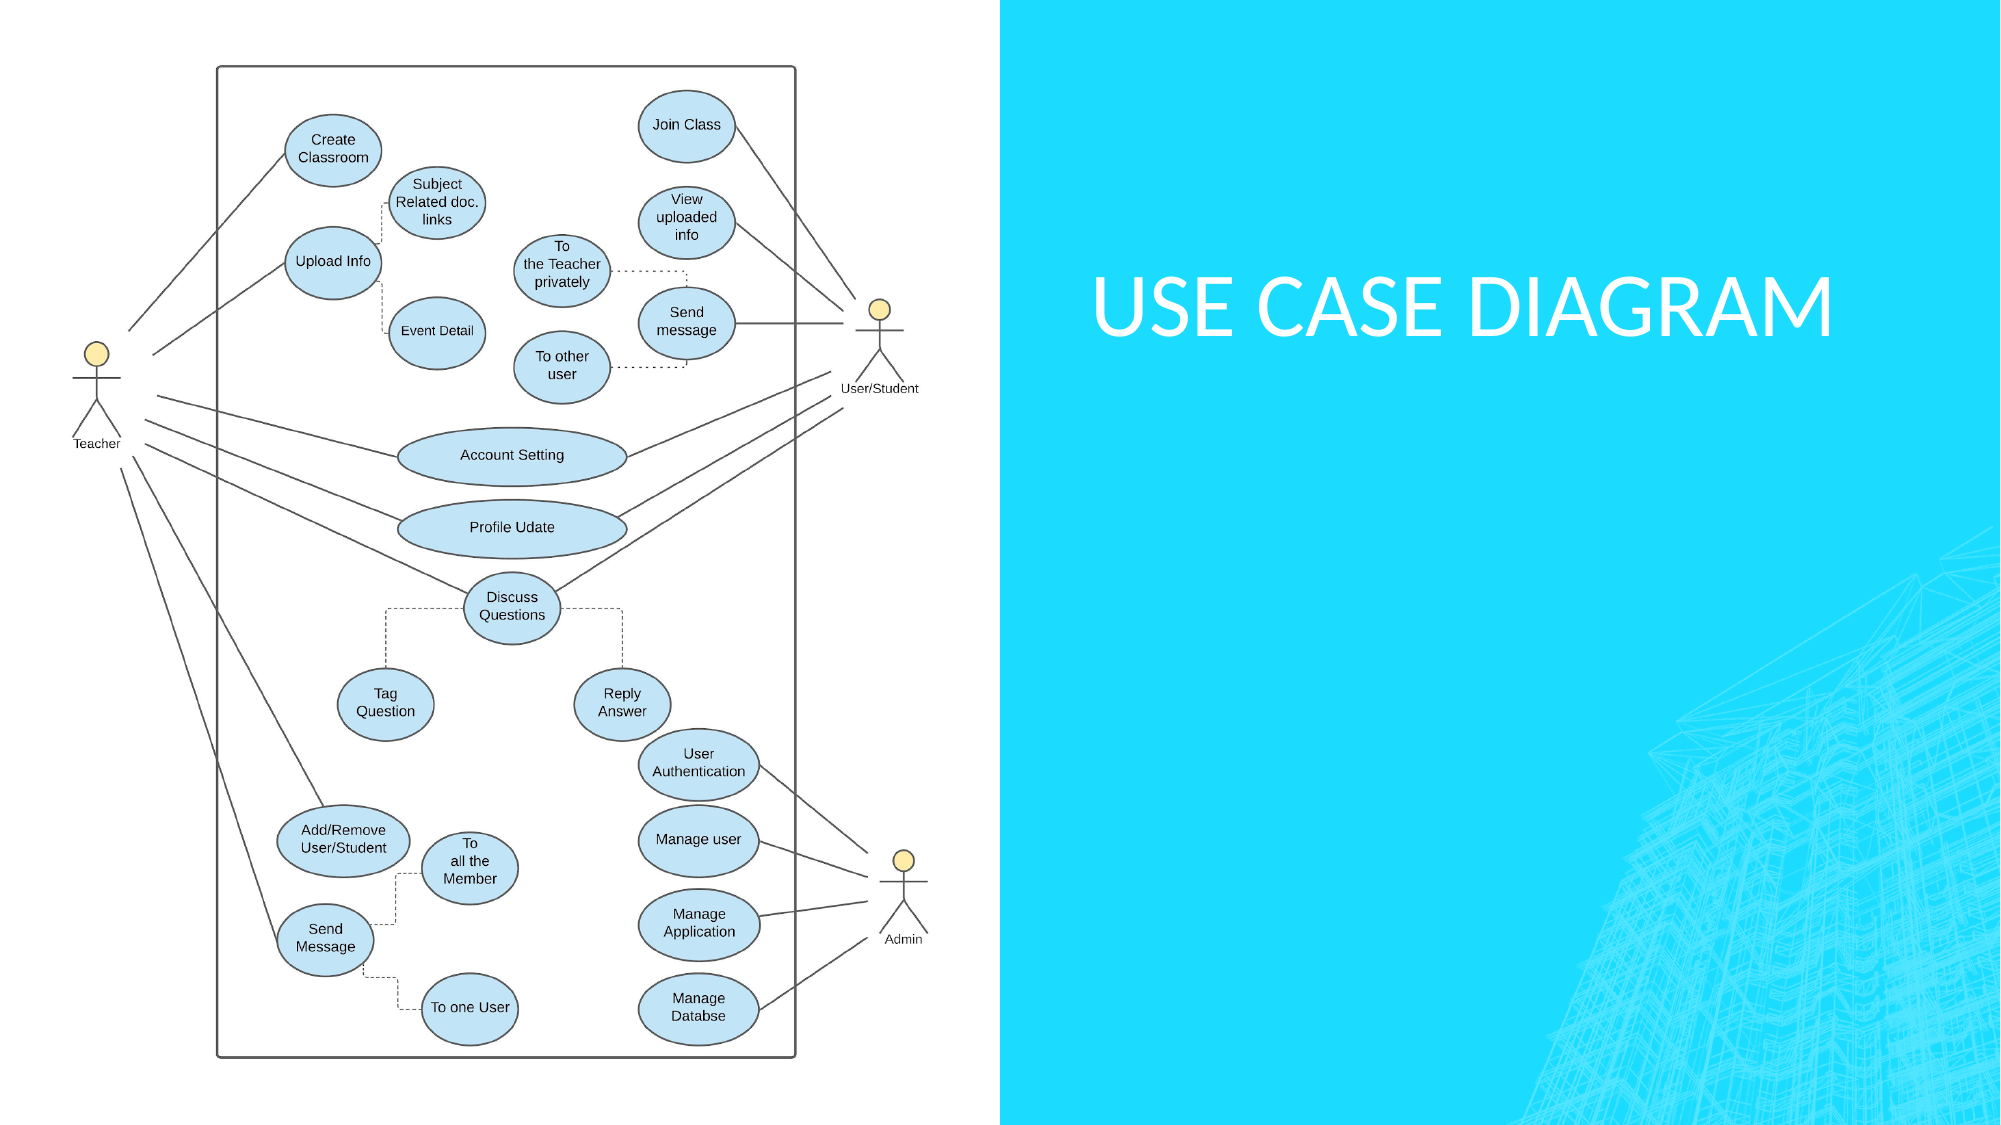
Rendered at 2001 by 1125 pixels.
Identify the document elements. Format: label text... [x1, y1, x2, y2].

title Use case diagram [1075, 63, 1863, 363]
picture [0, 0, 2001, 1125]
